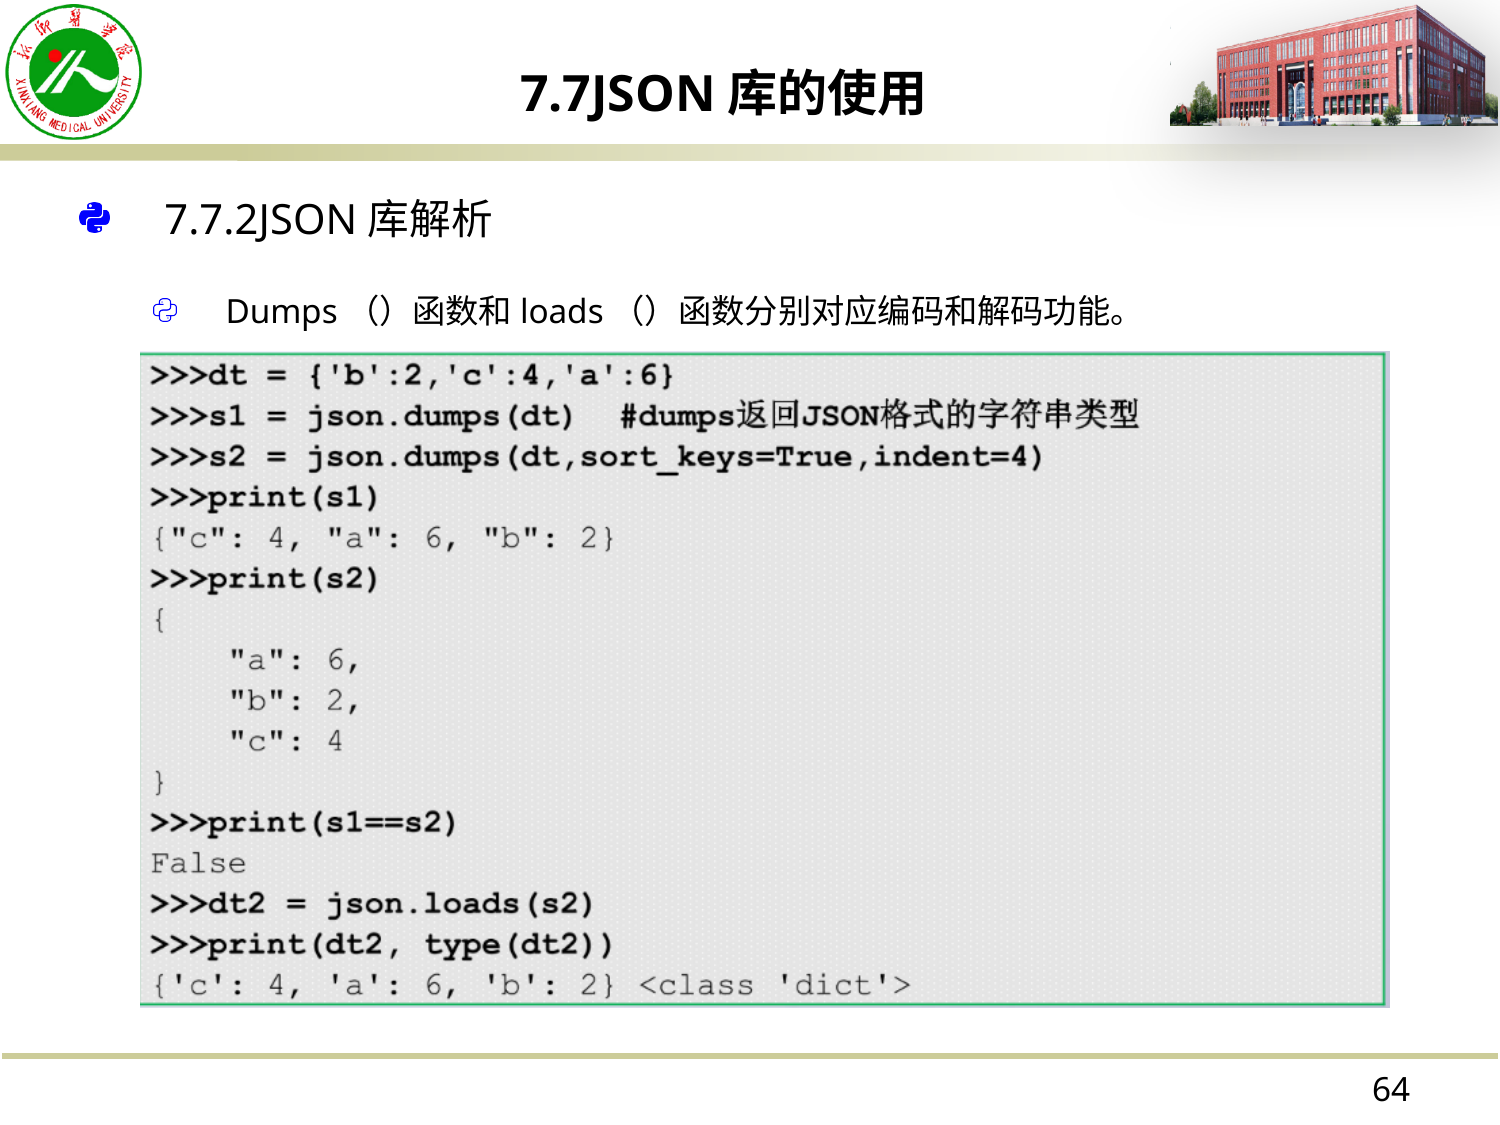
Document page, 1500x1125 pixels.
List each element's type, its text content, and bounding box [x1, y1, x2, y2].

slide_number 64 [1271, 1060, 1426, 1121]
picture [2, 1053, 1498, 1059]
list 7.7.2JSON库解析 Dumps（）函数和loads（）函数分别对应编码和解码功能。 [64, 172, 1436, 965]
picture [153, 298, 177, 322]
title 7.7JSON库的使用 [277, 30, 1171, 130]
picture [79, 202, 110, 233]
picture [140, 351, 1390, 1009]
picture [1170, 4, 1498, 126]
picture [5, 4, 142, 140]
